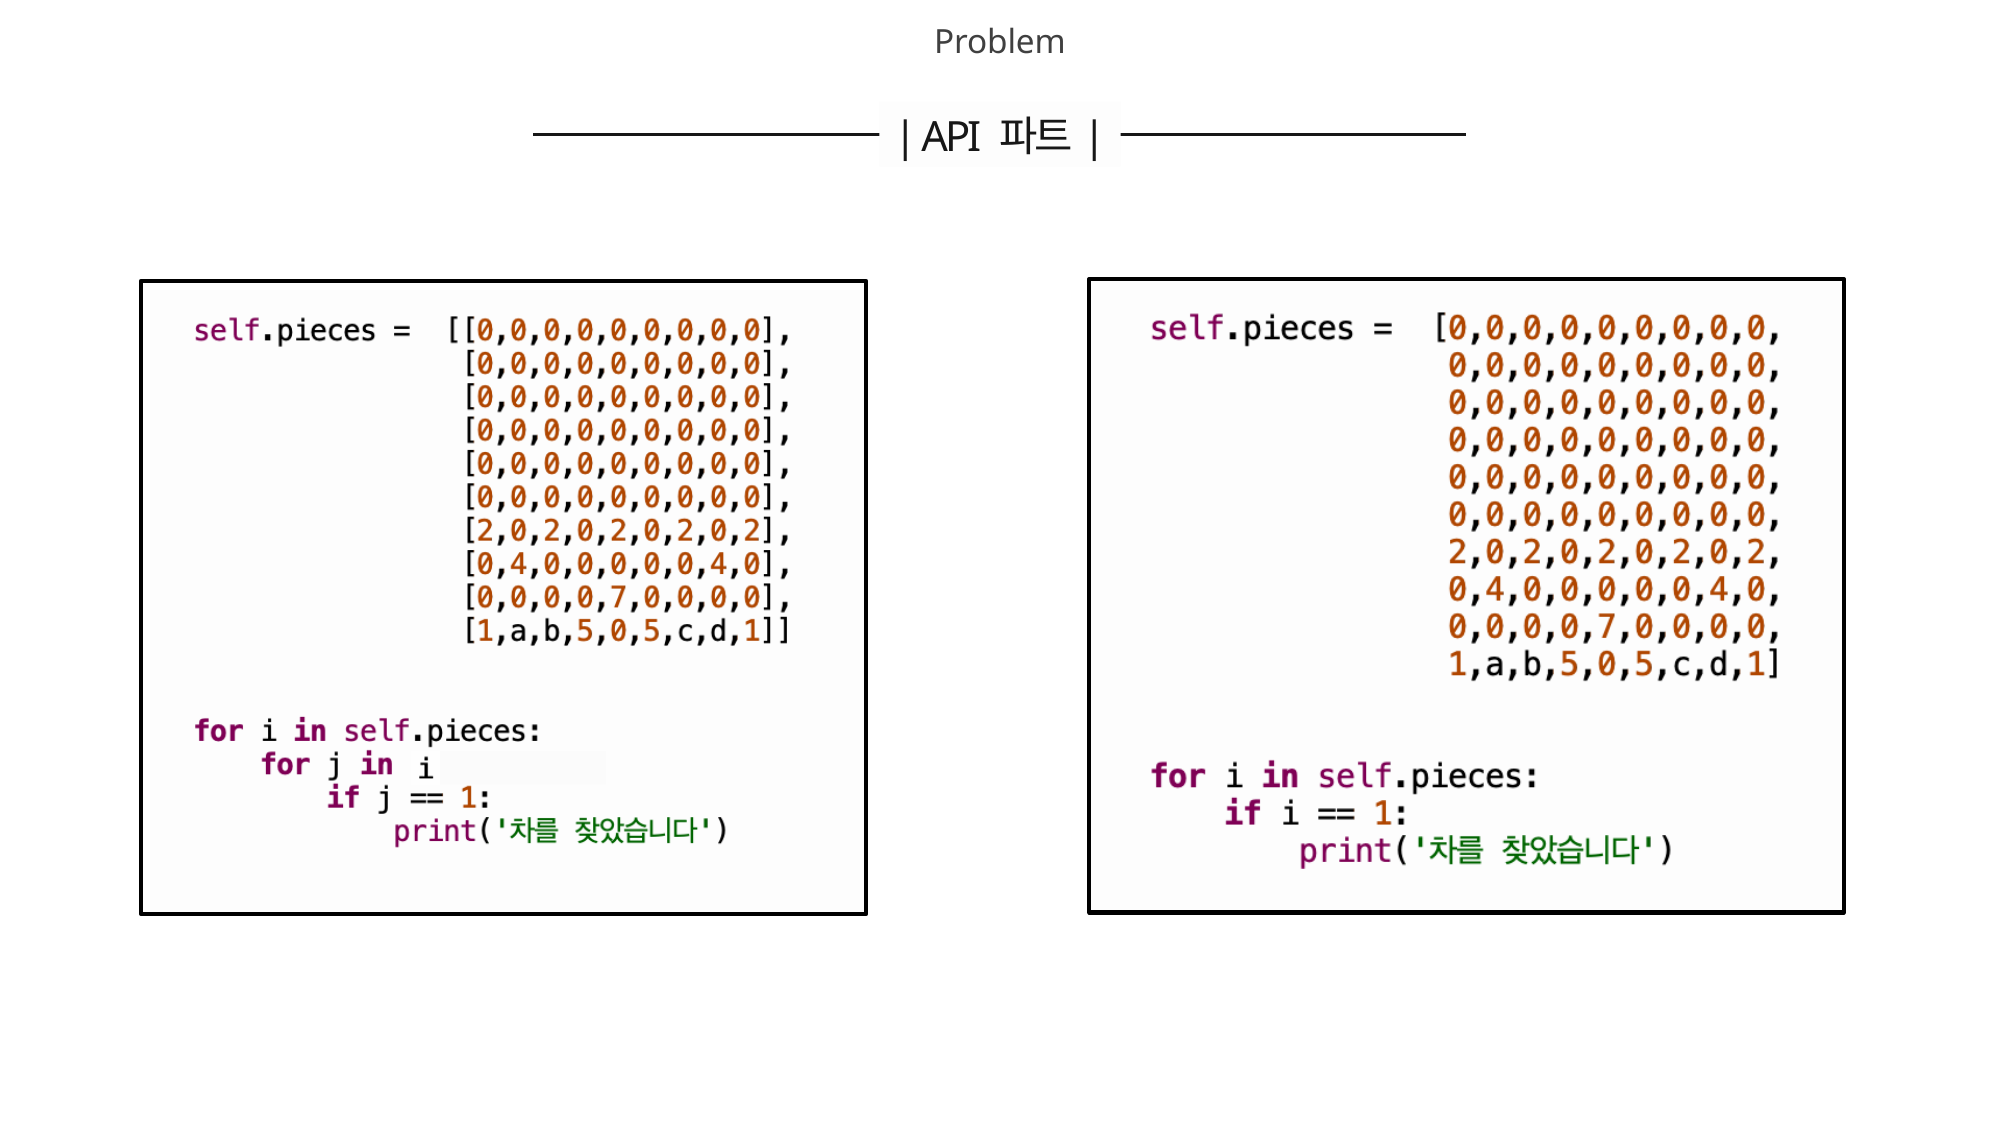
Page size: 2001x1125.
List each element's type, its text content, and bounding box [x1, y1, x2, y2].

picture [143, 282, 865, 912]
text_box Problem [919, 13, 1081, 68]
picture [1091, 281, 1842, 911]
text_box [533, 101, 1467, 168]
